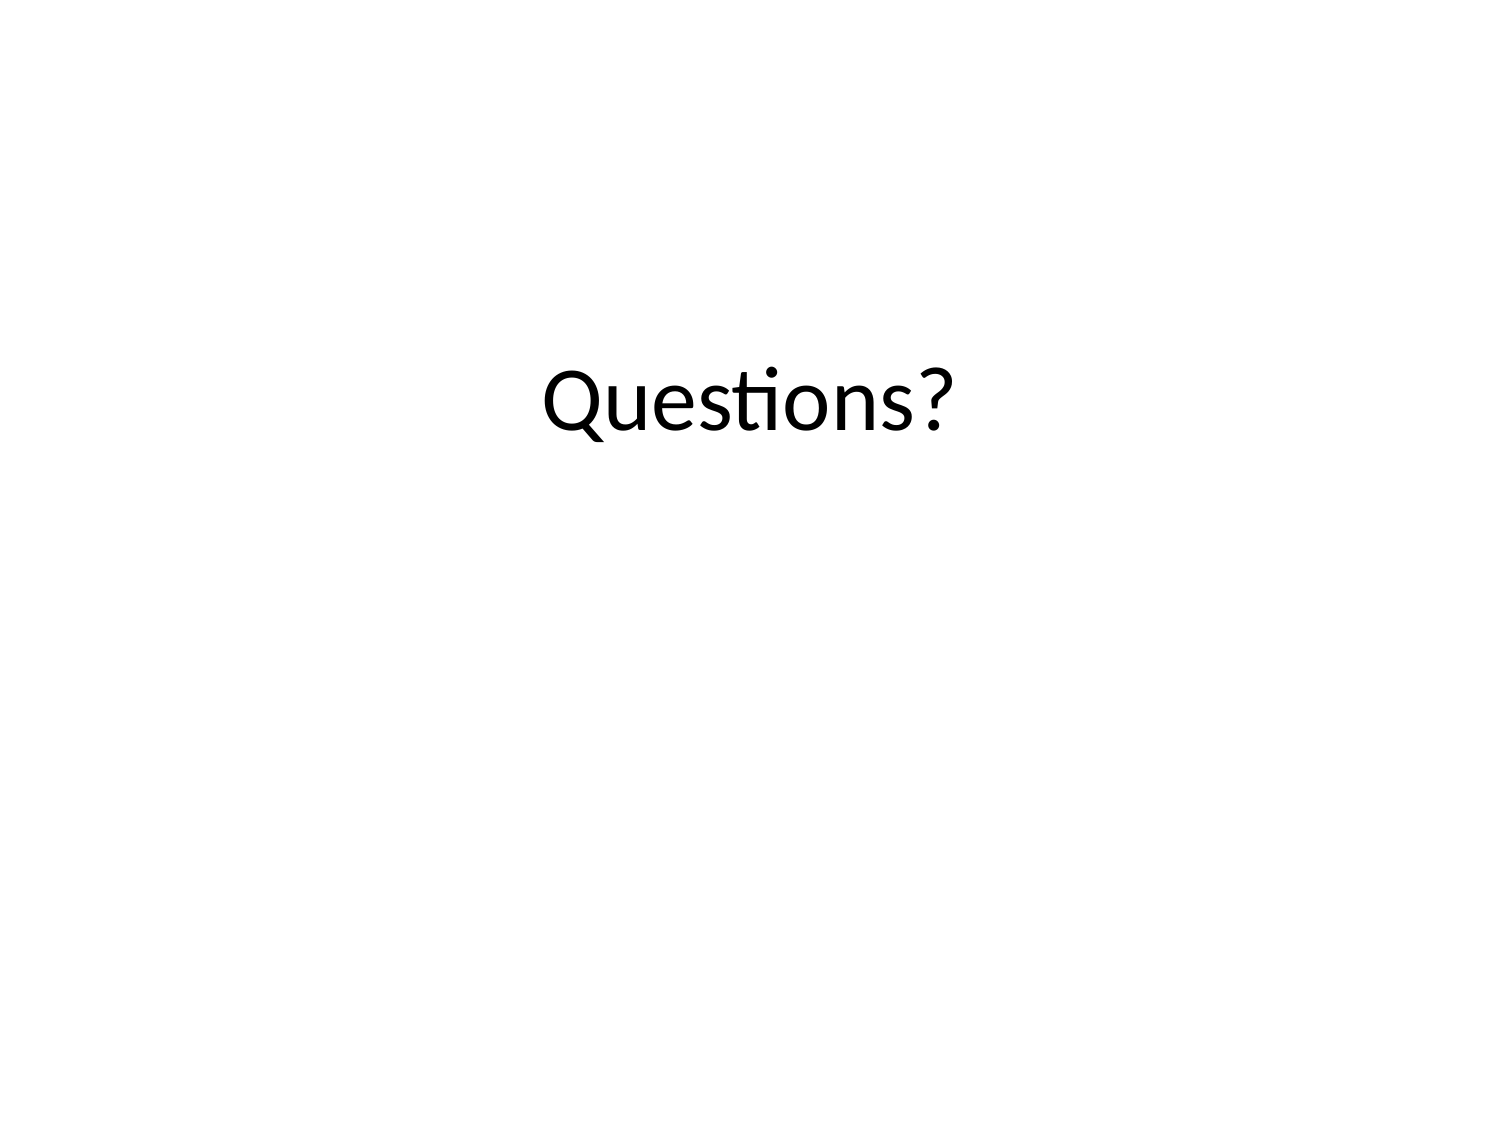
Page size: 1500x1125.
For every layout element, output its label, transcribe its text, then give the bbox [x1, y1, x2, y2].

title Questions? [75, 299, 1425, 488]
